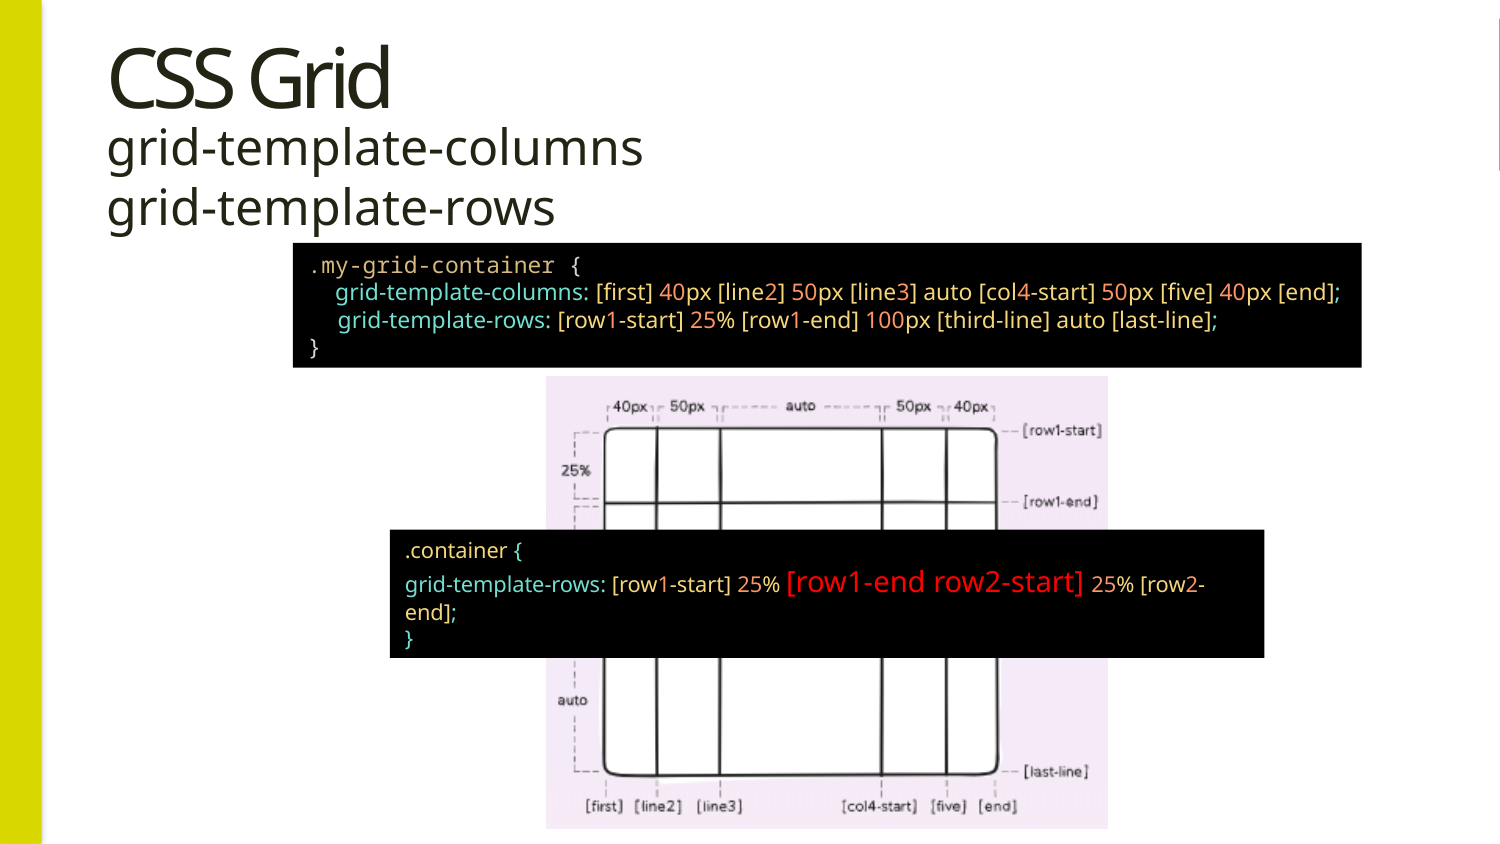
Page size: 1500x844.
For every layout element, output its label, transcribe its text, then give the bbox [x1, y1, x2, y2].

text_box .container { grid-template-rows: [row1-start] 25% [row1-end row2-start] 25% [row2-end]; } [389, 529, 541, 658]
text_box .my-grid-container { grid-template-columns: [first] 40px [line2] 50px [line3] auto [col4-start] 50px [five] 40px [end]; grid-template-rows: [row1-start] 25% [row1-end] 100px [third-line] auto [last-line]; } [293, 242, 1362, 368]
text_box [0, 0, 42, 844]
text_box grid-template-columns grid-template-rows [106, 110, 1459, 244]
text_box .container { grid-template-rows: [row1-start] 25% [row1-end row2-start] 25% [row2-end]; } [1112, 529, 1265, 658]
picture [546, 376, 1109, 829]
title CSS Grid [106, 0, 1459, 110]
